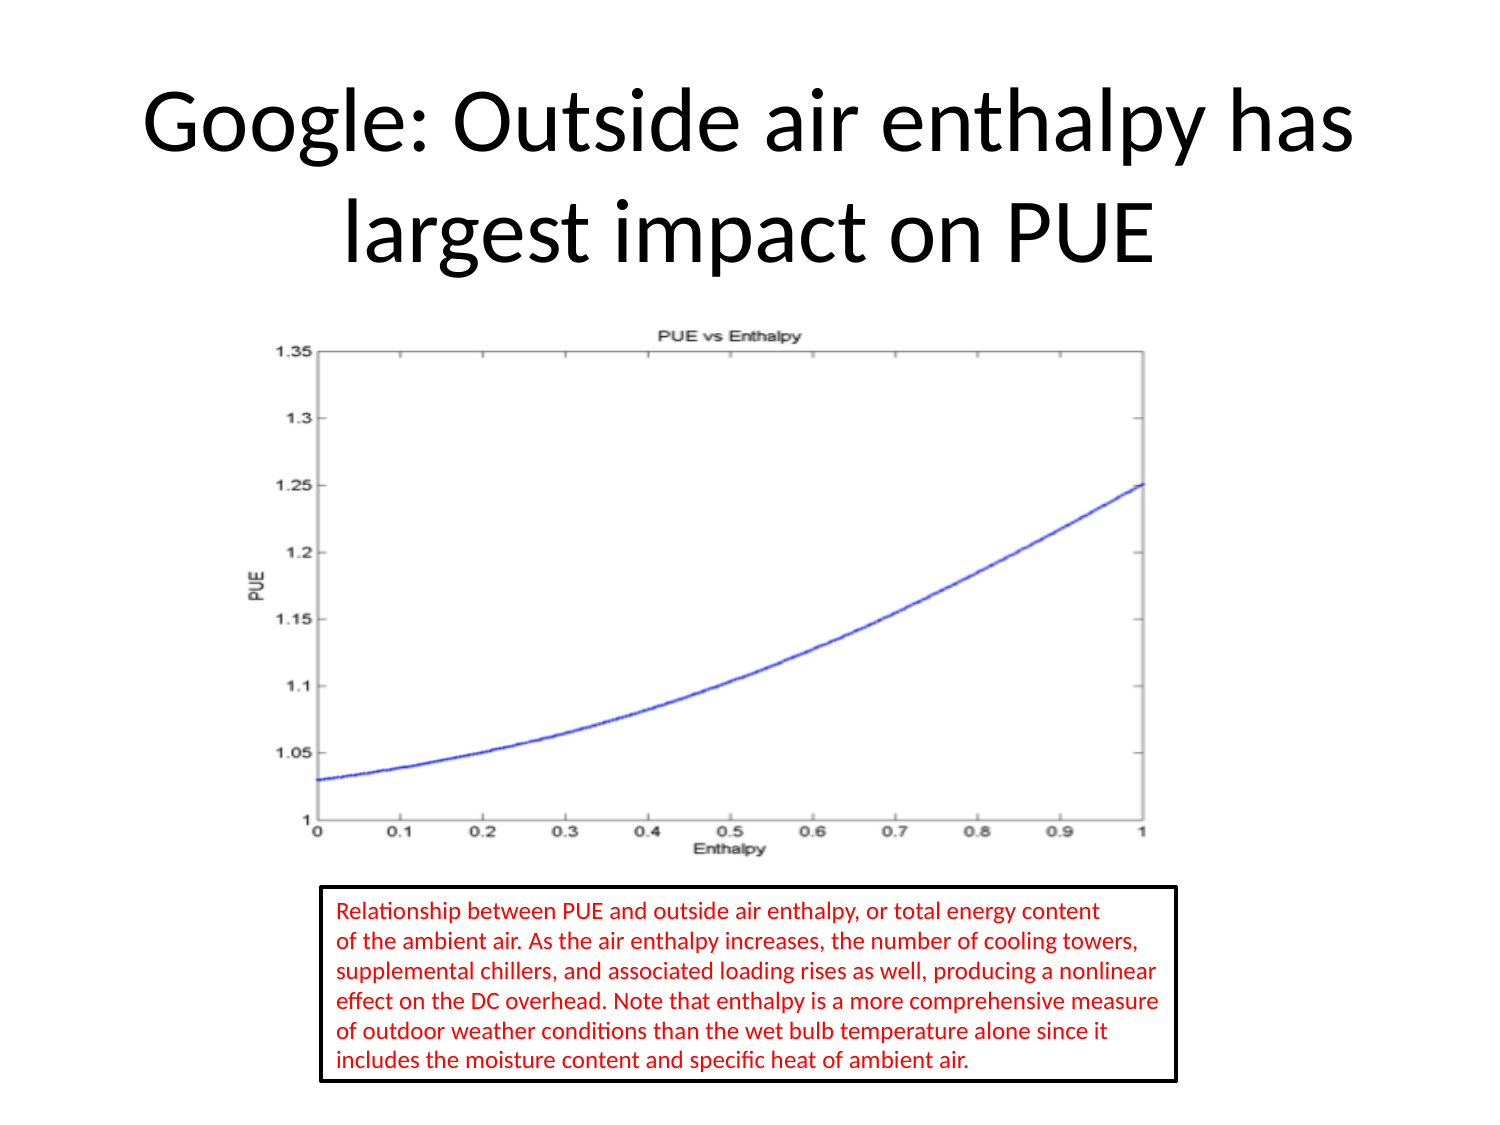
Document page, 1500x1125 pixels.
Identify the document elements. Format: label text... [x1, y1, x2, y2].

picture [211, 290, 1238, 889]
text_box Relationship between PUE and outside air enthalpy, or total energy content of the ambient air. As the air enthalpy increases, the number of cooling towers, supplemental chillers, and associated loading rises as well, producing a nonlinear effect on the DC overhead. Note that enthalpy is a more comprehensive measure of outdoor weather conditions than the wet bulb temperature alone since it includes the moisture content and specific heat of ambient air. [319, 897, 1178, 1083]
title Google: Outside air enthalpy has largest impact on PUE [75, 49, 1425, 291]
